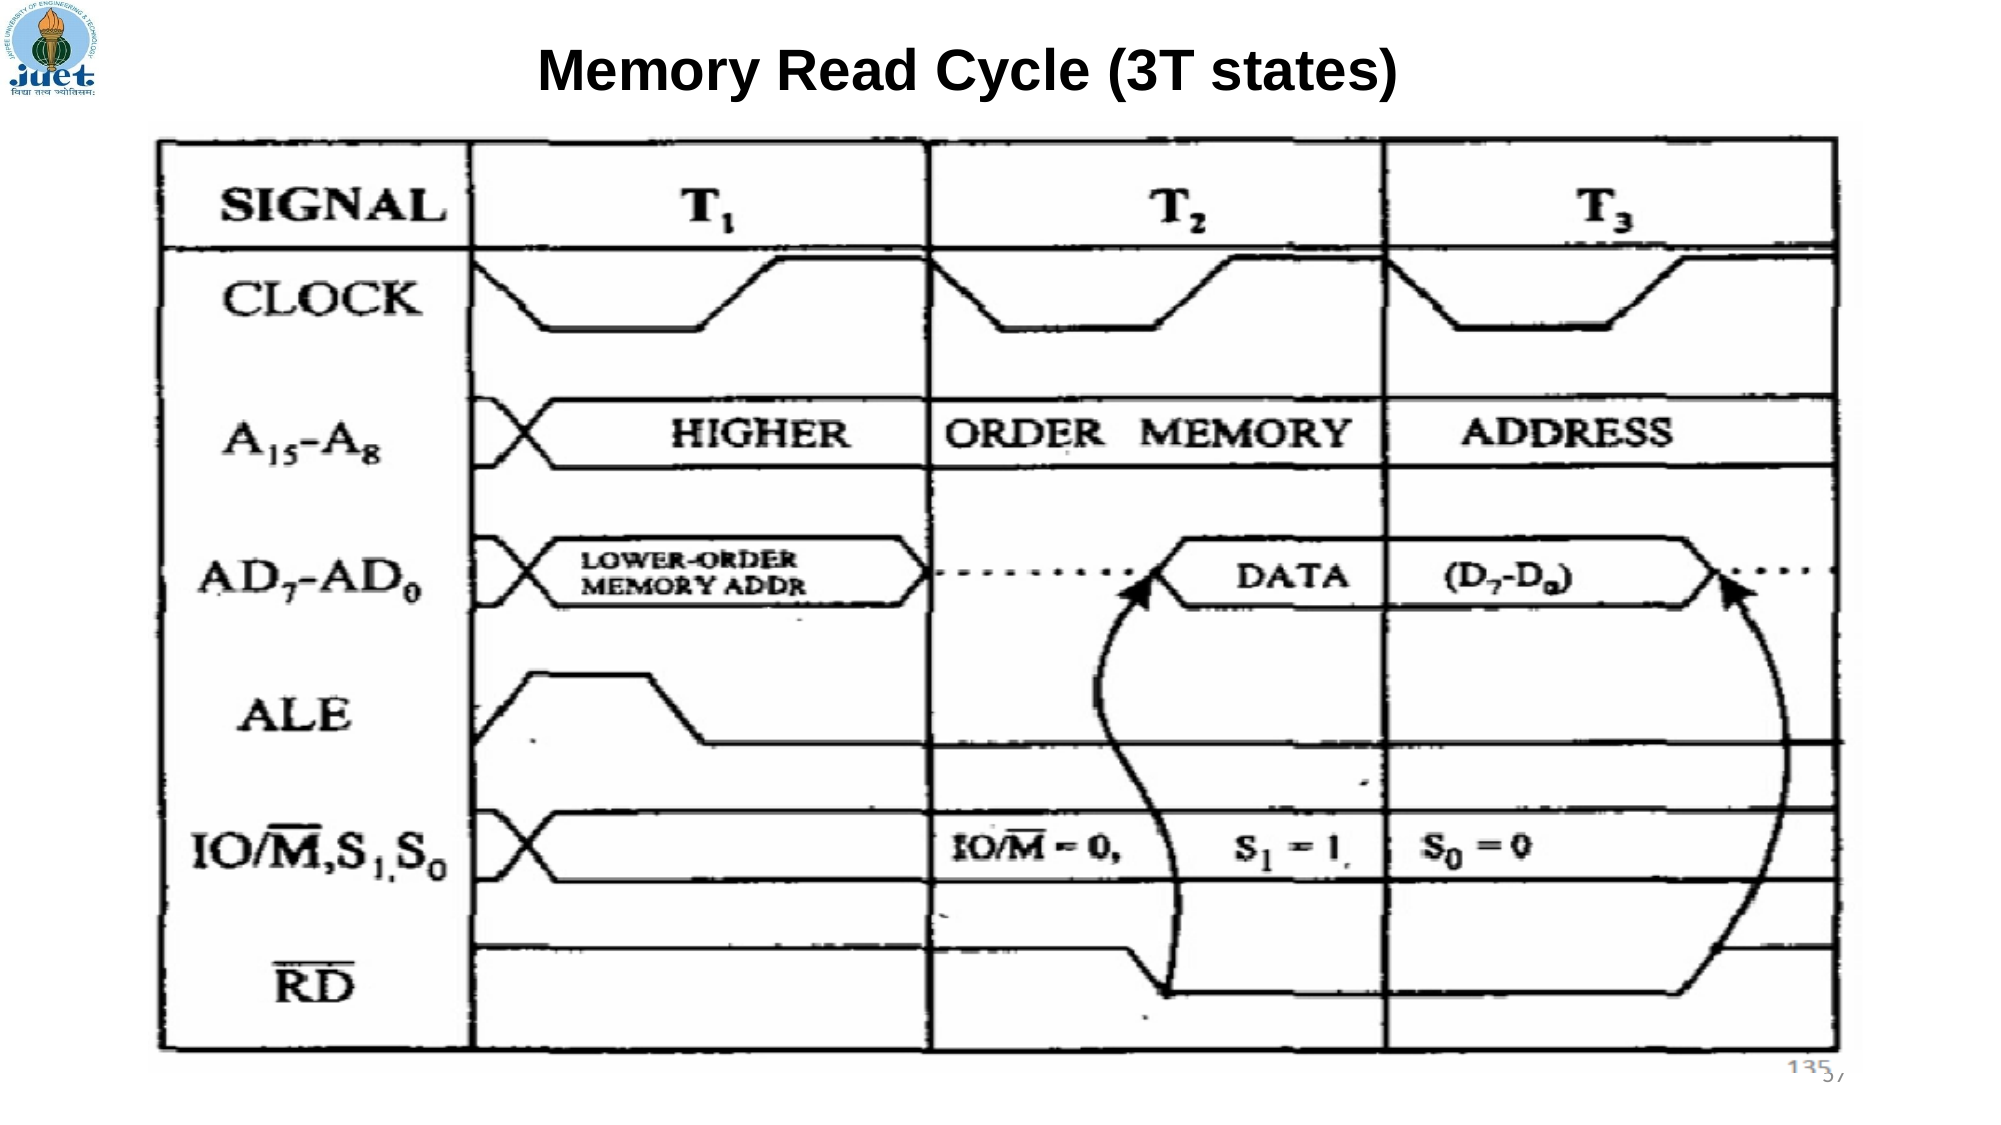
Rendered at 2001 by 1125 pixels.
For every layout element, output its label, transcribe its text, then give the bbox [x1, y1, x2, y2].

picture [0, 0, 100, 97]
picture [148, 120, 1863, 1073]
slide_number 57 [1412, 1078, 1863, 1103]
text_box Memory Read Cycle (3T states) [362, 24, 1575, 110]
